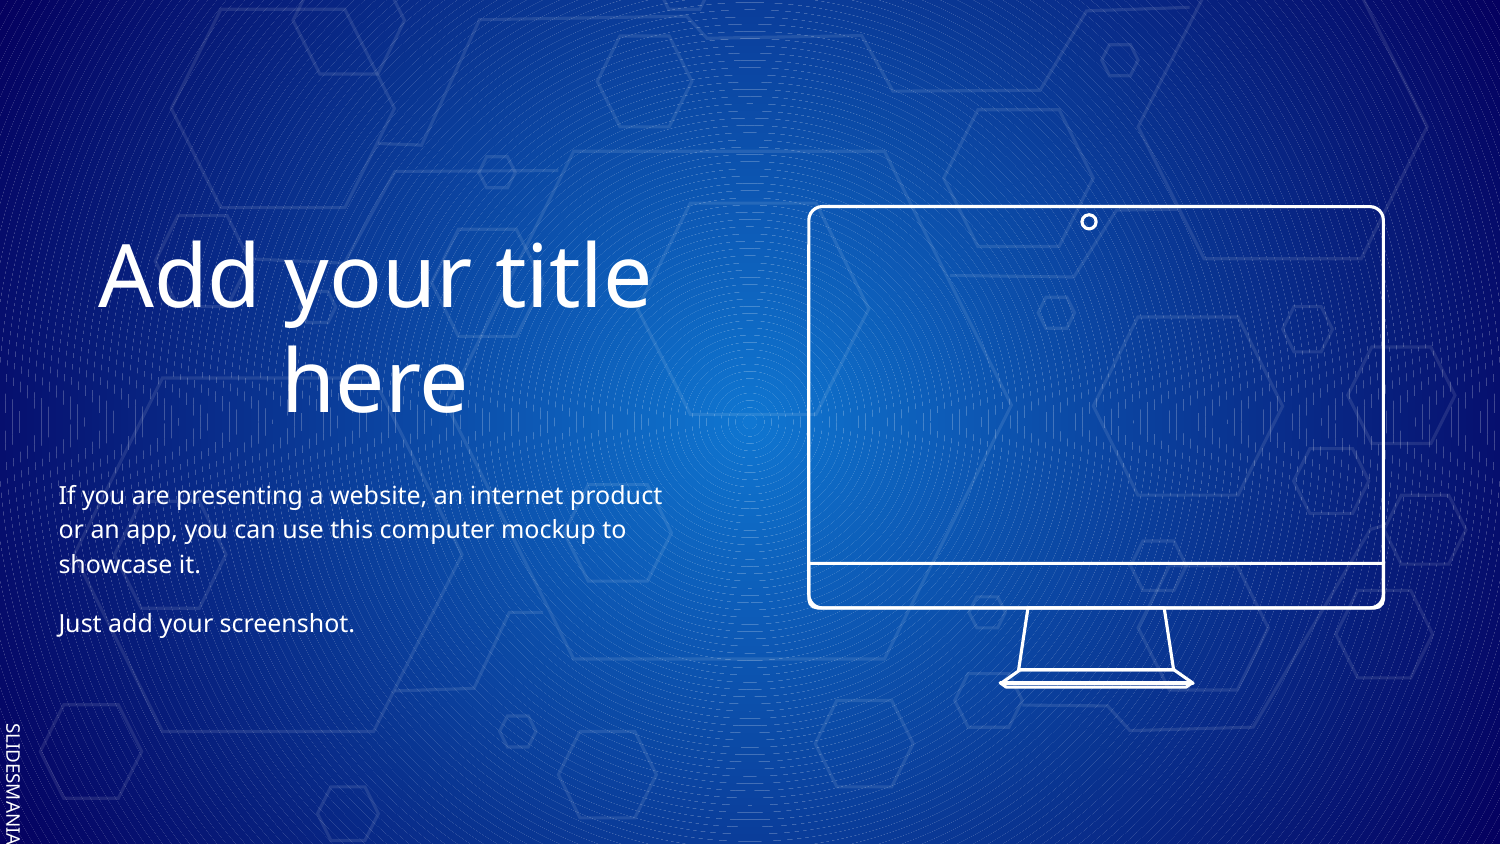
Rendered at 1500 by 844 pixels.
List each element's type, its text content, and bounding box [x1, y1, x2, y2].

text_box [808, 206, 1384, 688]
title Add your title here [43, 202, 708, 446]
subtitle If you are presenting a website, an internet product or an app, you can use this computer mockup to showcase it. Just add your screenshot. [43, 459, 708, 663]
